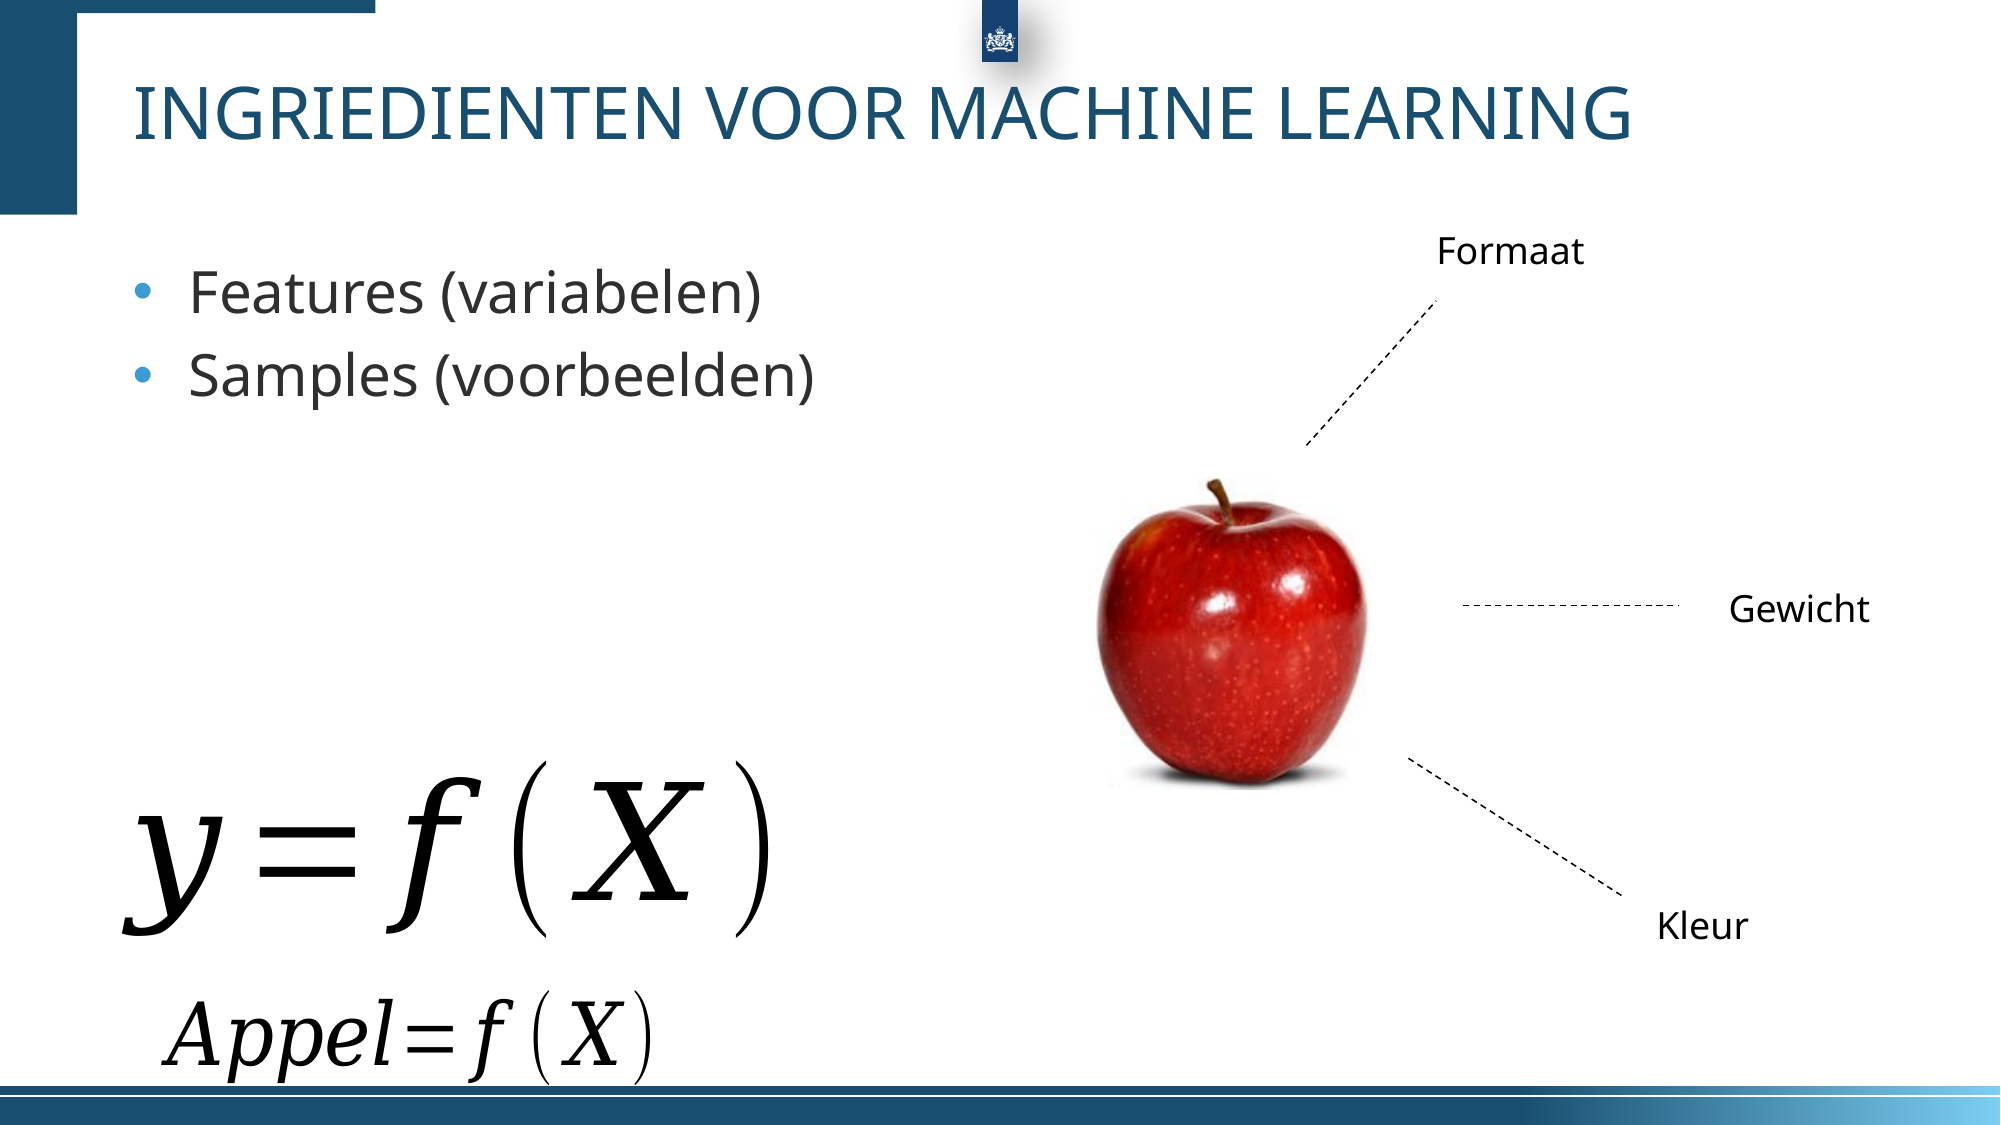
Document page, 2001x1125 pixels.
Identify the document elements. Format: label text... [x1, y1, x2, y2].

title Ingriedienten voor machine learning [118, 61, 1844, 165]
picture [982, 0, 1018, 62]
picture [1095, 478, 1369, 790]
text_box Features (variabelen) Samples (voorbeelden) [117, 255, 1592, 1045]
text_box Kleur [1641, 895, 1764, 955]
text_box Gewicht [1713, 577, 1886, 638]
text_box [1408, 758, 1624, 898]
text_box Formaat [1421, 219, 1600, 280]
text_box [1306, 300, 1437, 446]
